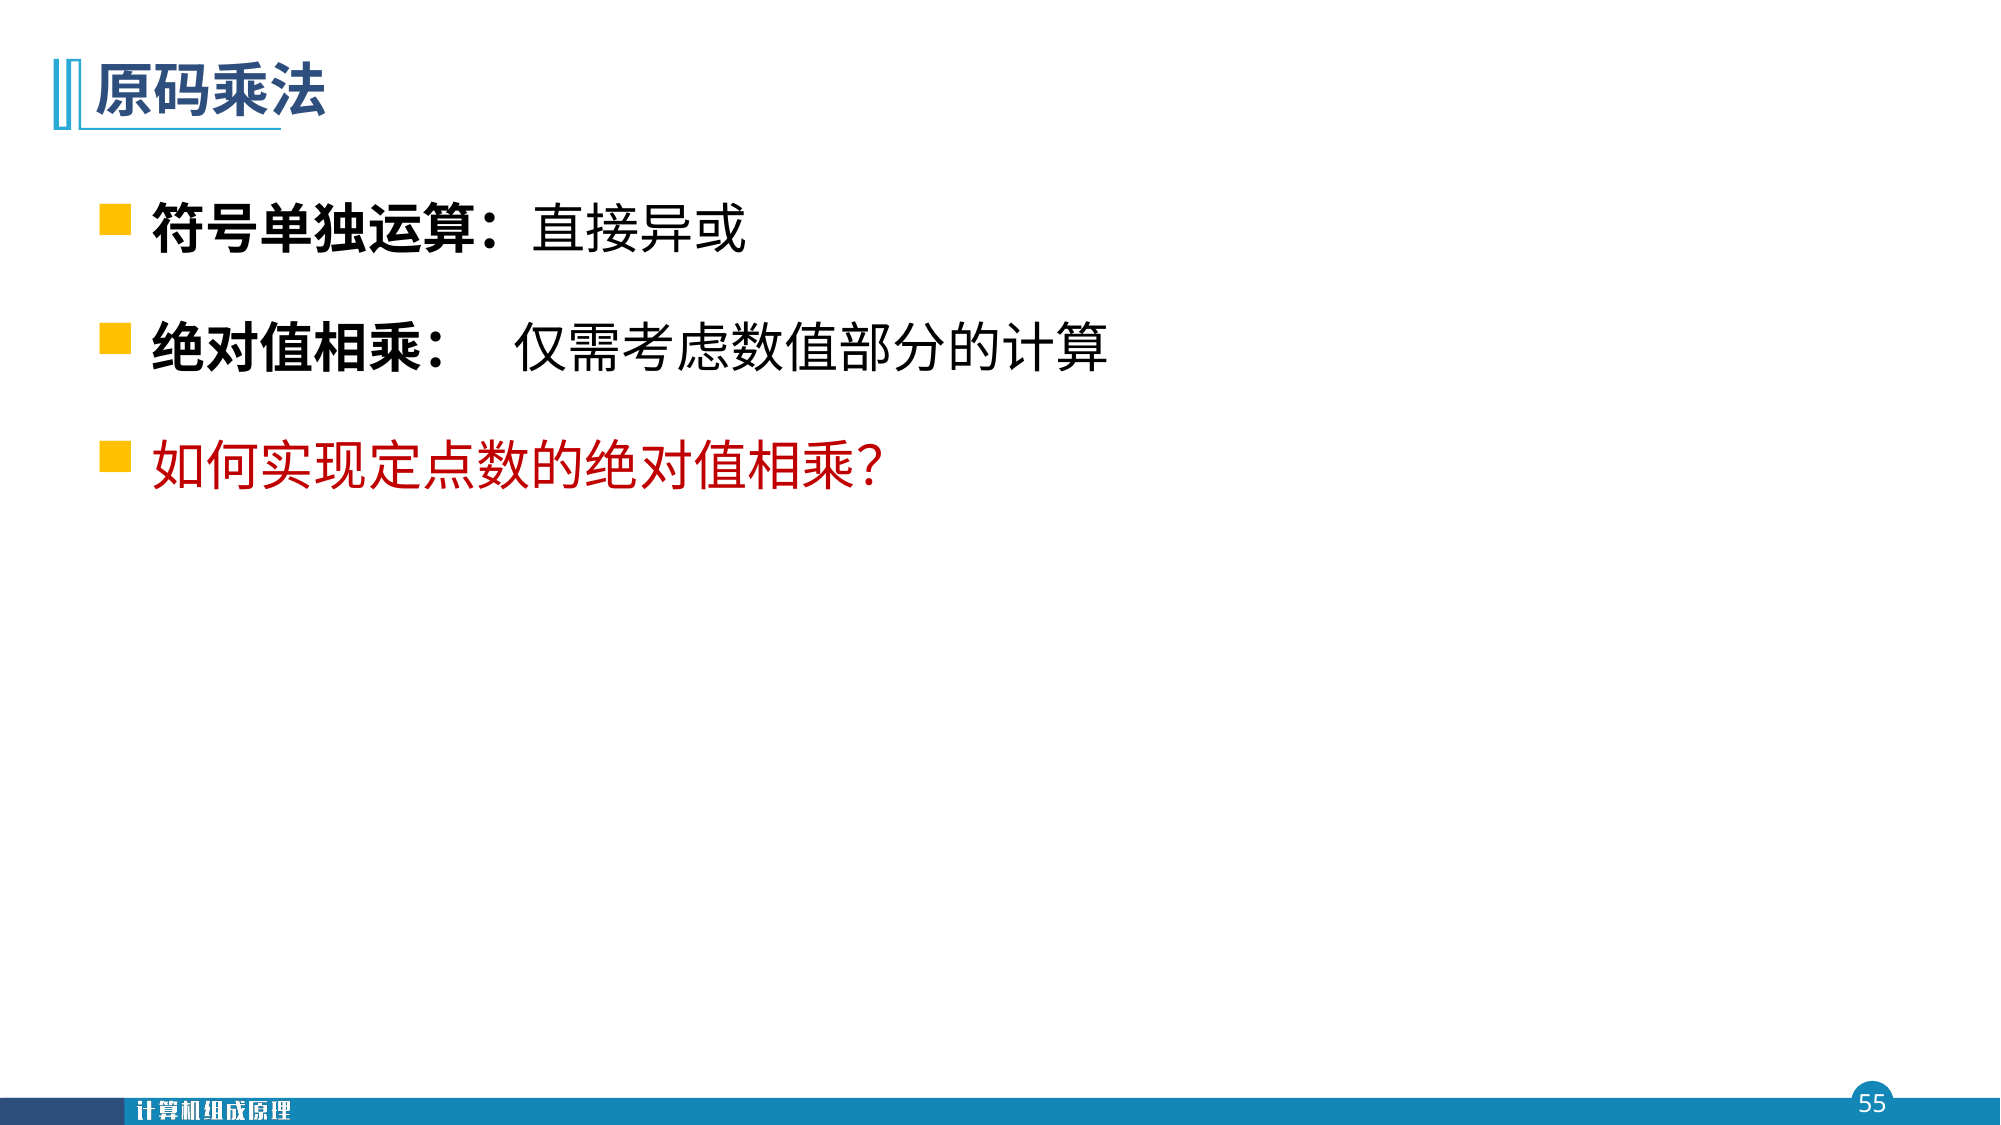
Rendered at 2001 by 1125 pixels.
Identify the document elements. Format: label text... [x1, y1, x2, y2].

title 原码乘法 [80, 42, 1805, 144]
list 符号单独运算：直接异或 绝对值相乘： 仅需考虑数值部分的计算 如何实现定点数的绝对值相乘？ [80, 154, 1805, 1080]
